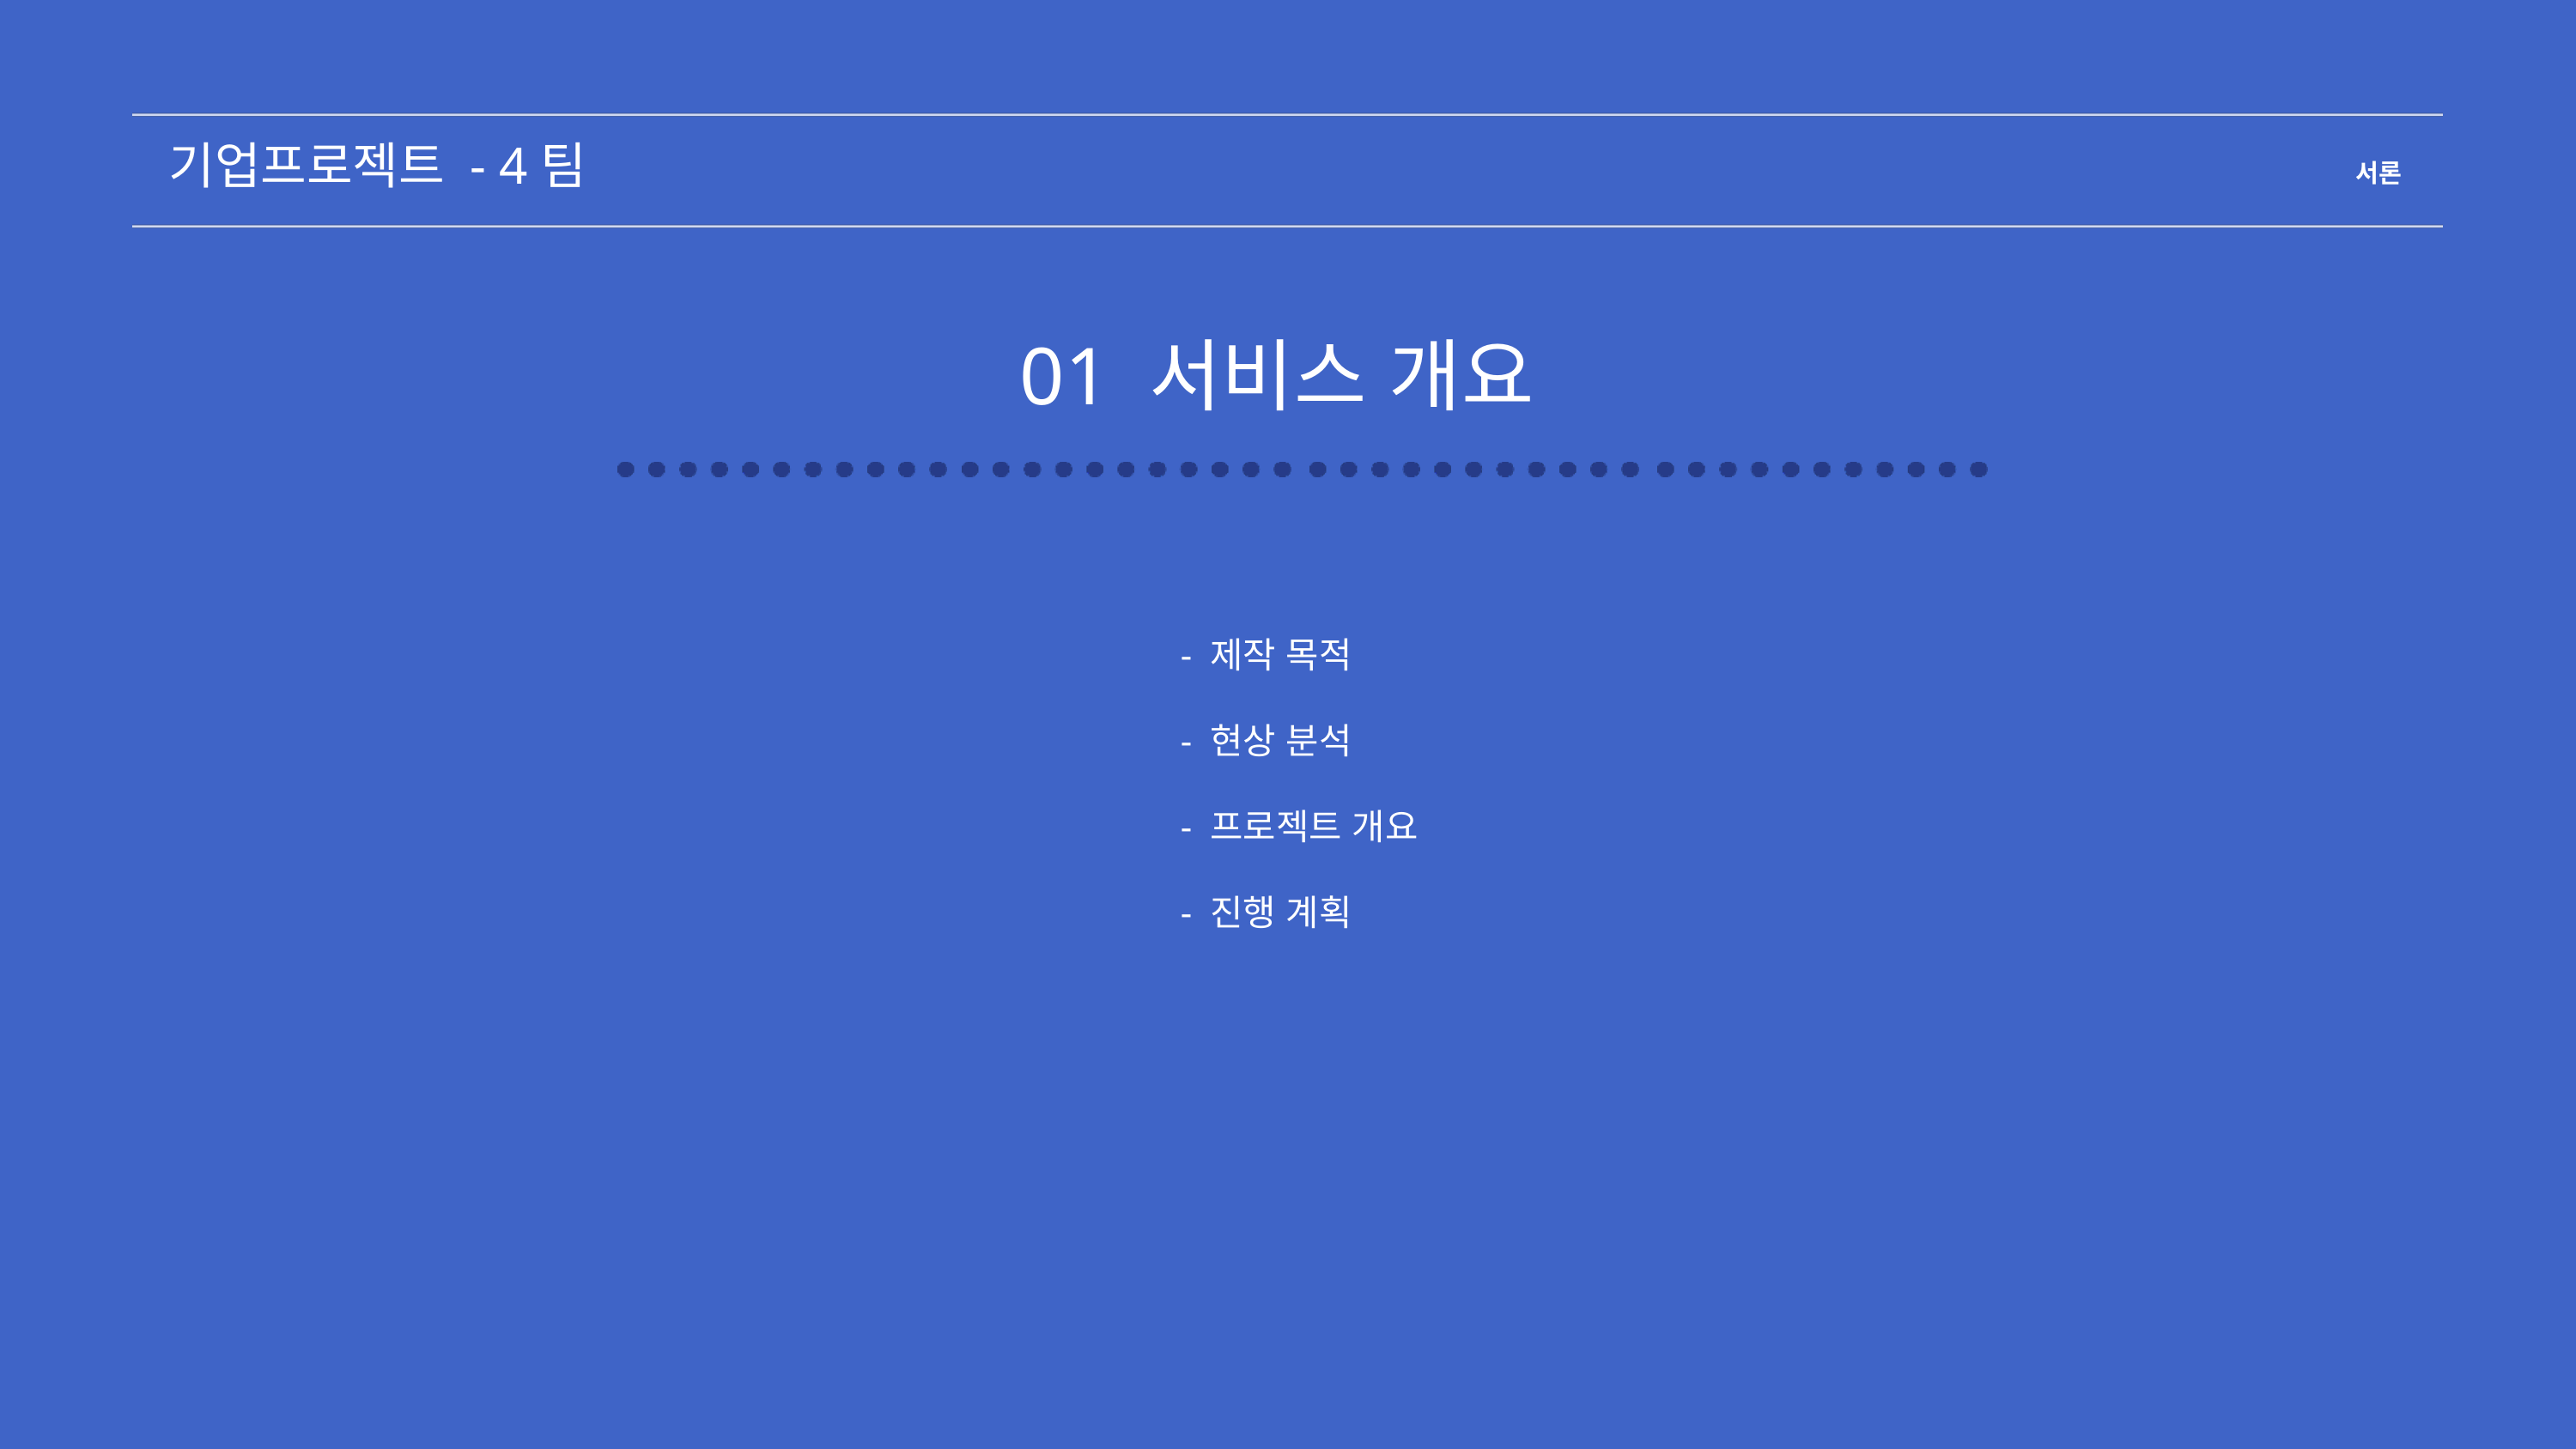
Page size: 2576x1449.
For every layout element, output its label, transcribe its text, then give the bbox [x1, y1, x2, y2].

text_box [132, 111, 2444, 120]
text_box 01 서비스 개요 [1006, 319, 1547, 427]
text_box 기업프로젝트 - 4팀 [155, 130, 599, 201]
text_box - 제작 목적 - 현상 분석 - 프로젝트 개요 - 진행 계획 [1168, 626, 1451, 940]
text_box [617, 462, 1988, 478]
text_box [132, 222, 2444, 232]
text_box 서론 [2342, 150, 2415, 194]
